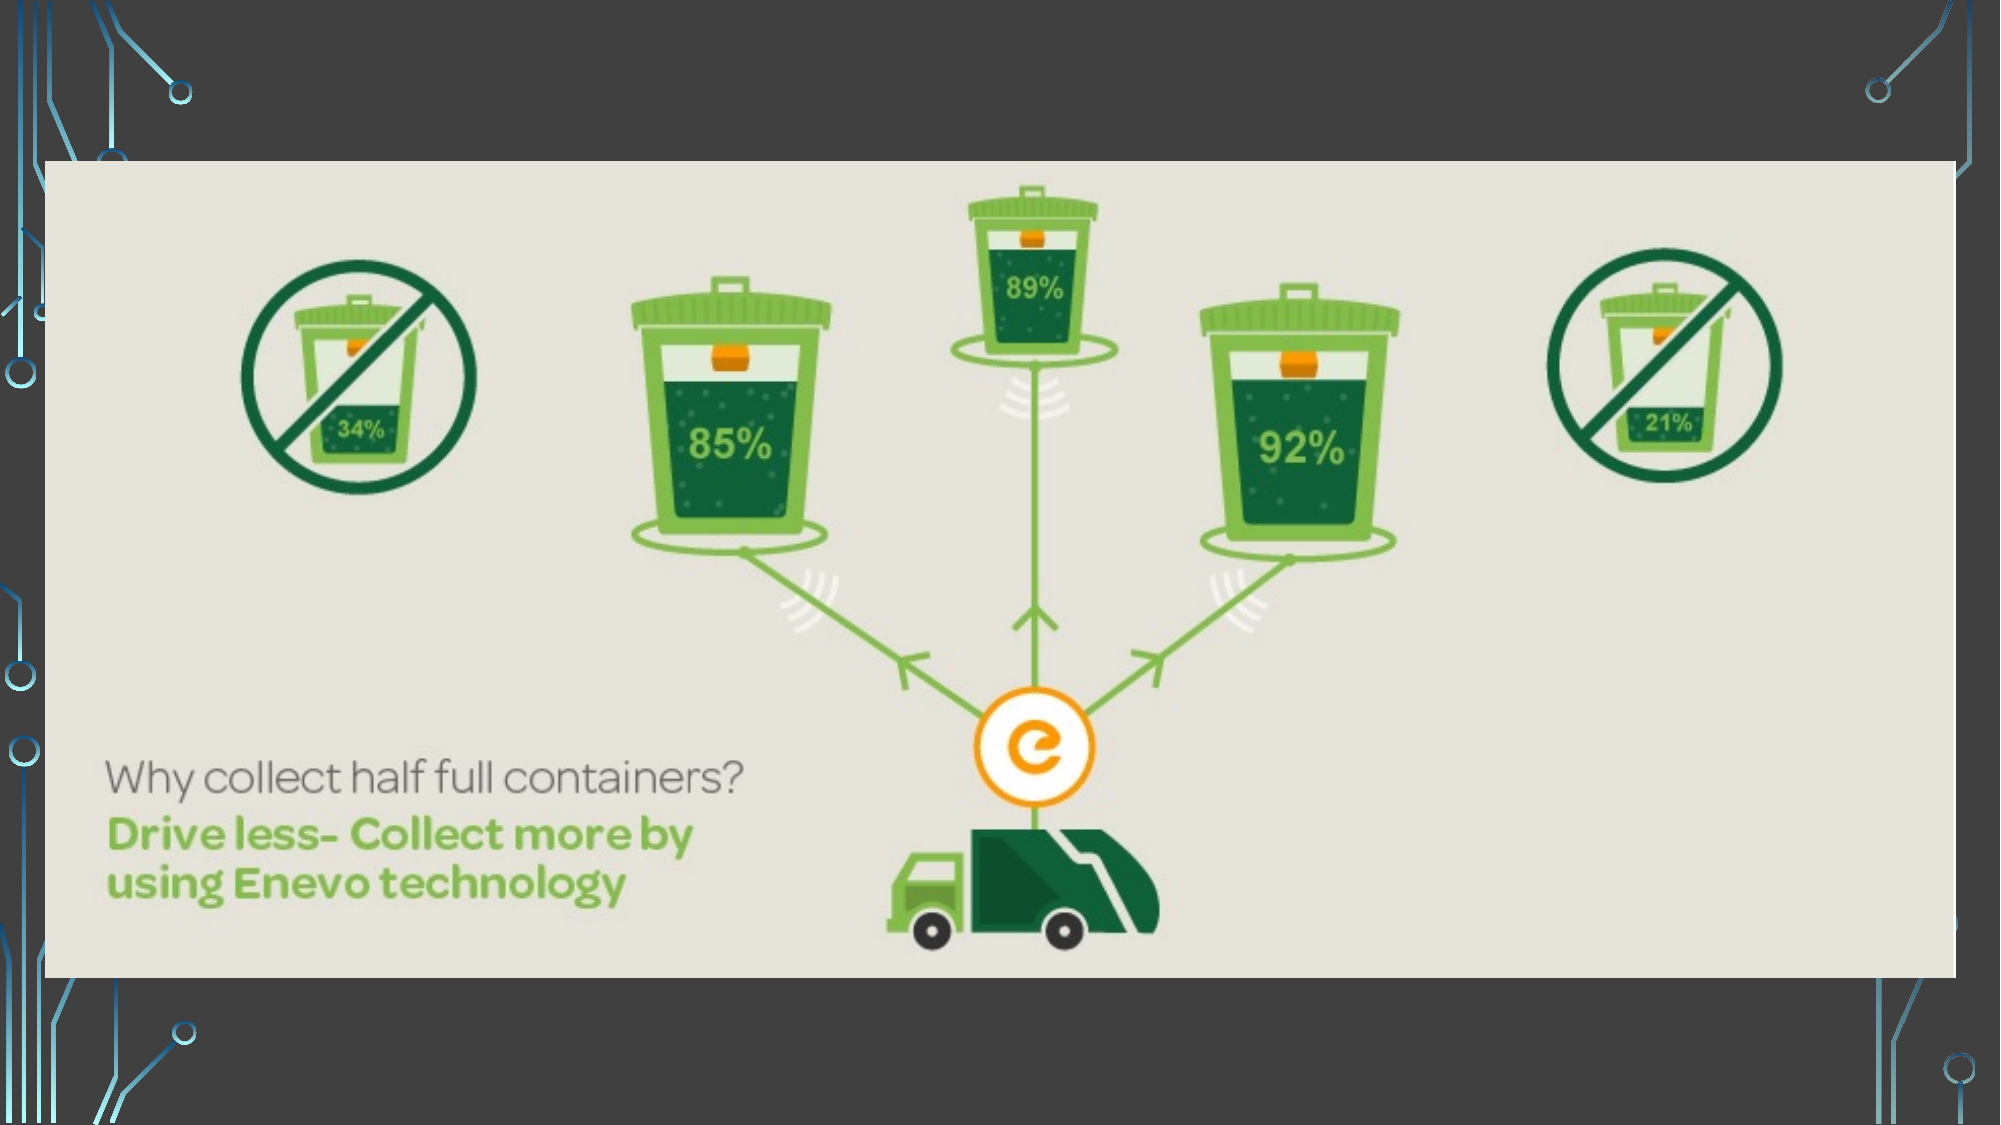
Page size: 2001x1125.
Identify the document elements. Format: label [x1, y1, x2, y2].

picture [45, 161, 1956, 978]
